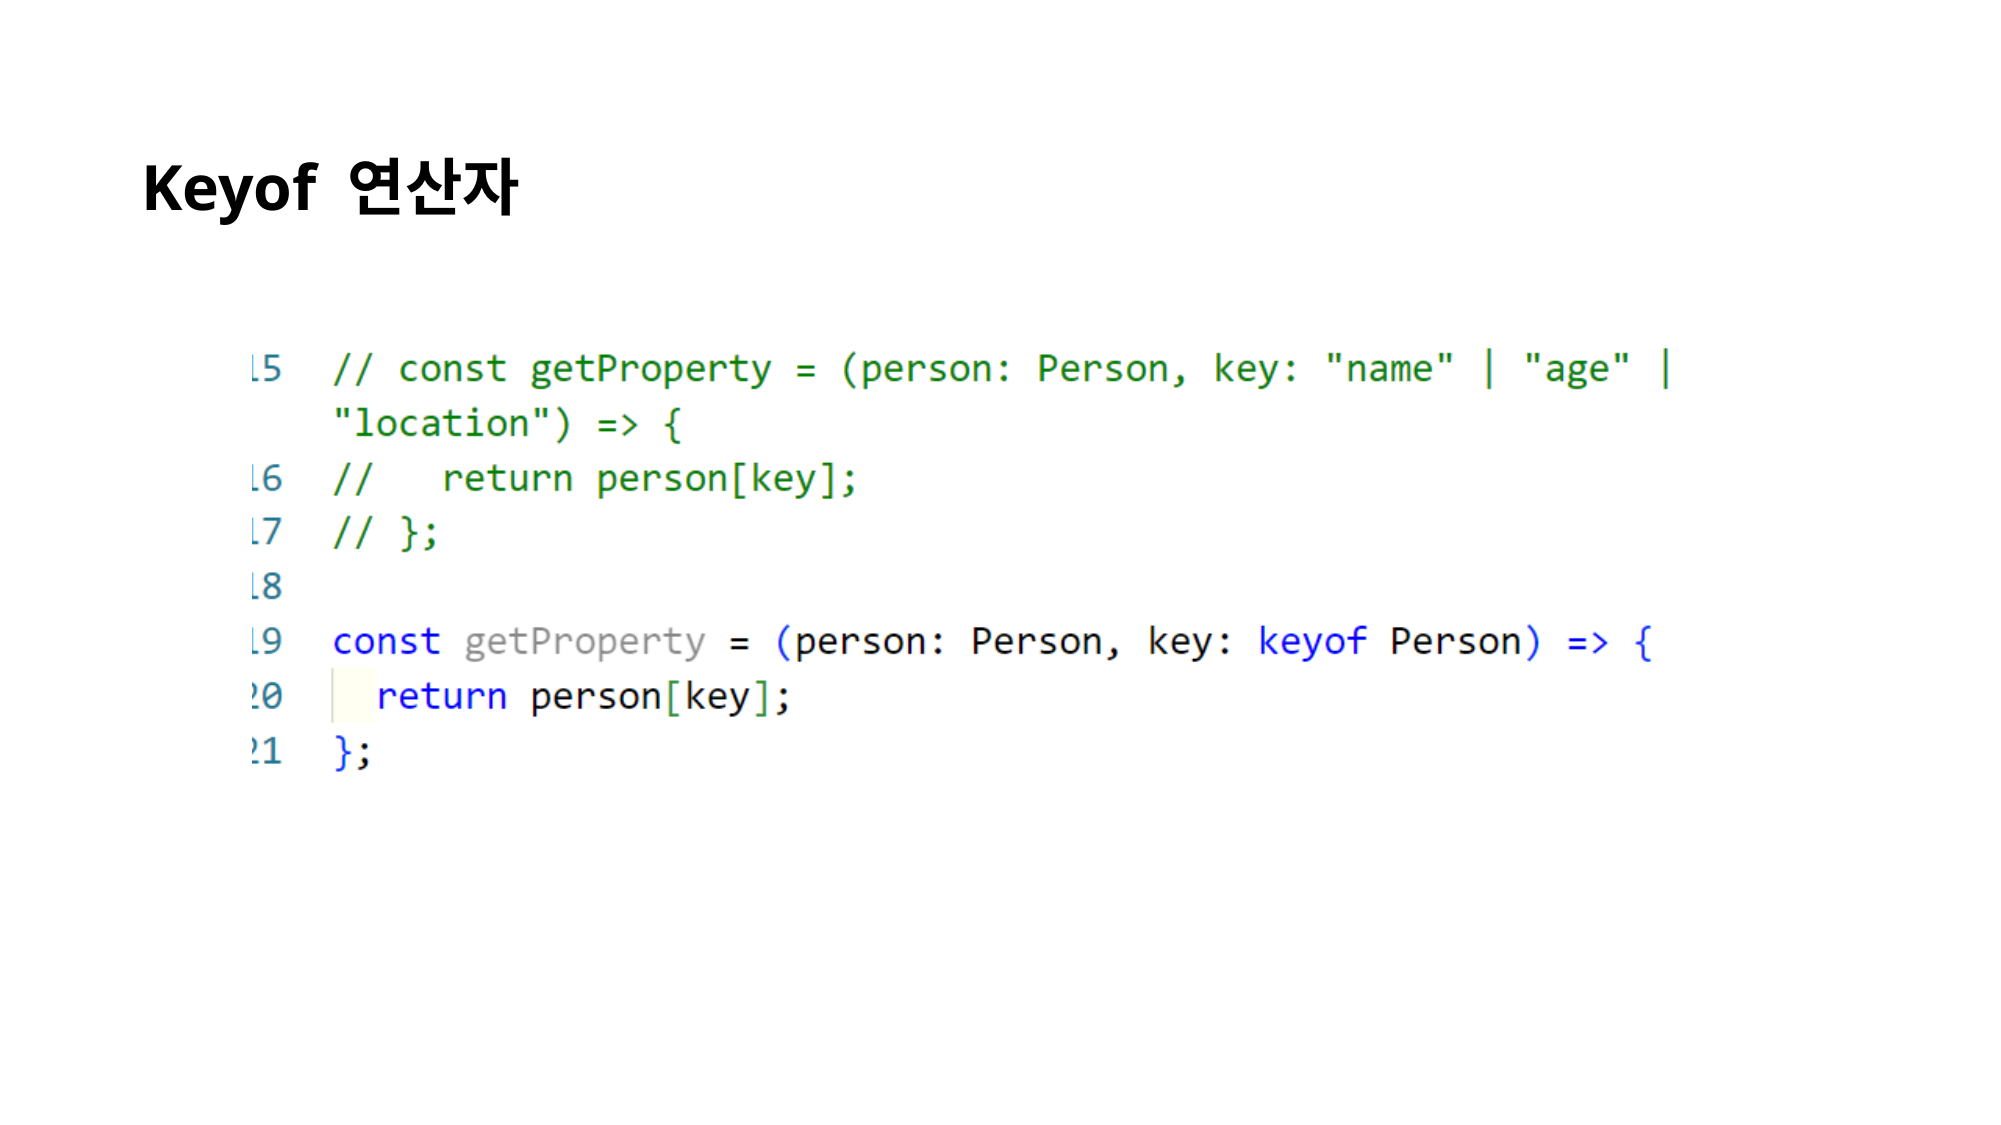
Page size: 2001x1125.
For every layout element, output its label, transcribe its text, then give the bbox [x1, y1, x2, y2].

picture [252, 336, 1748, 789]
text_box Keyof 연산자 [126, 140, 1874, 231]
